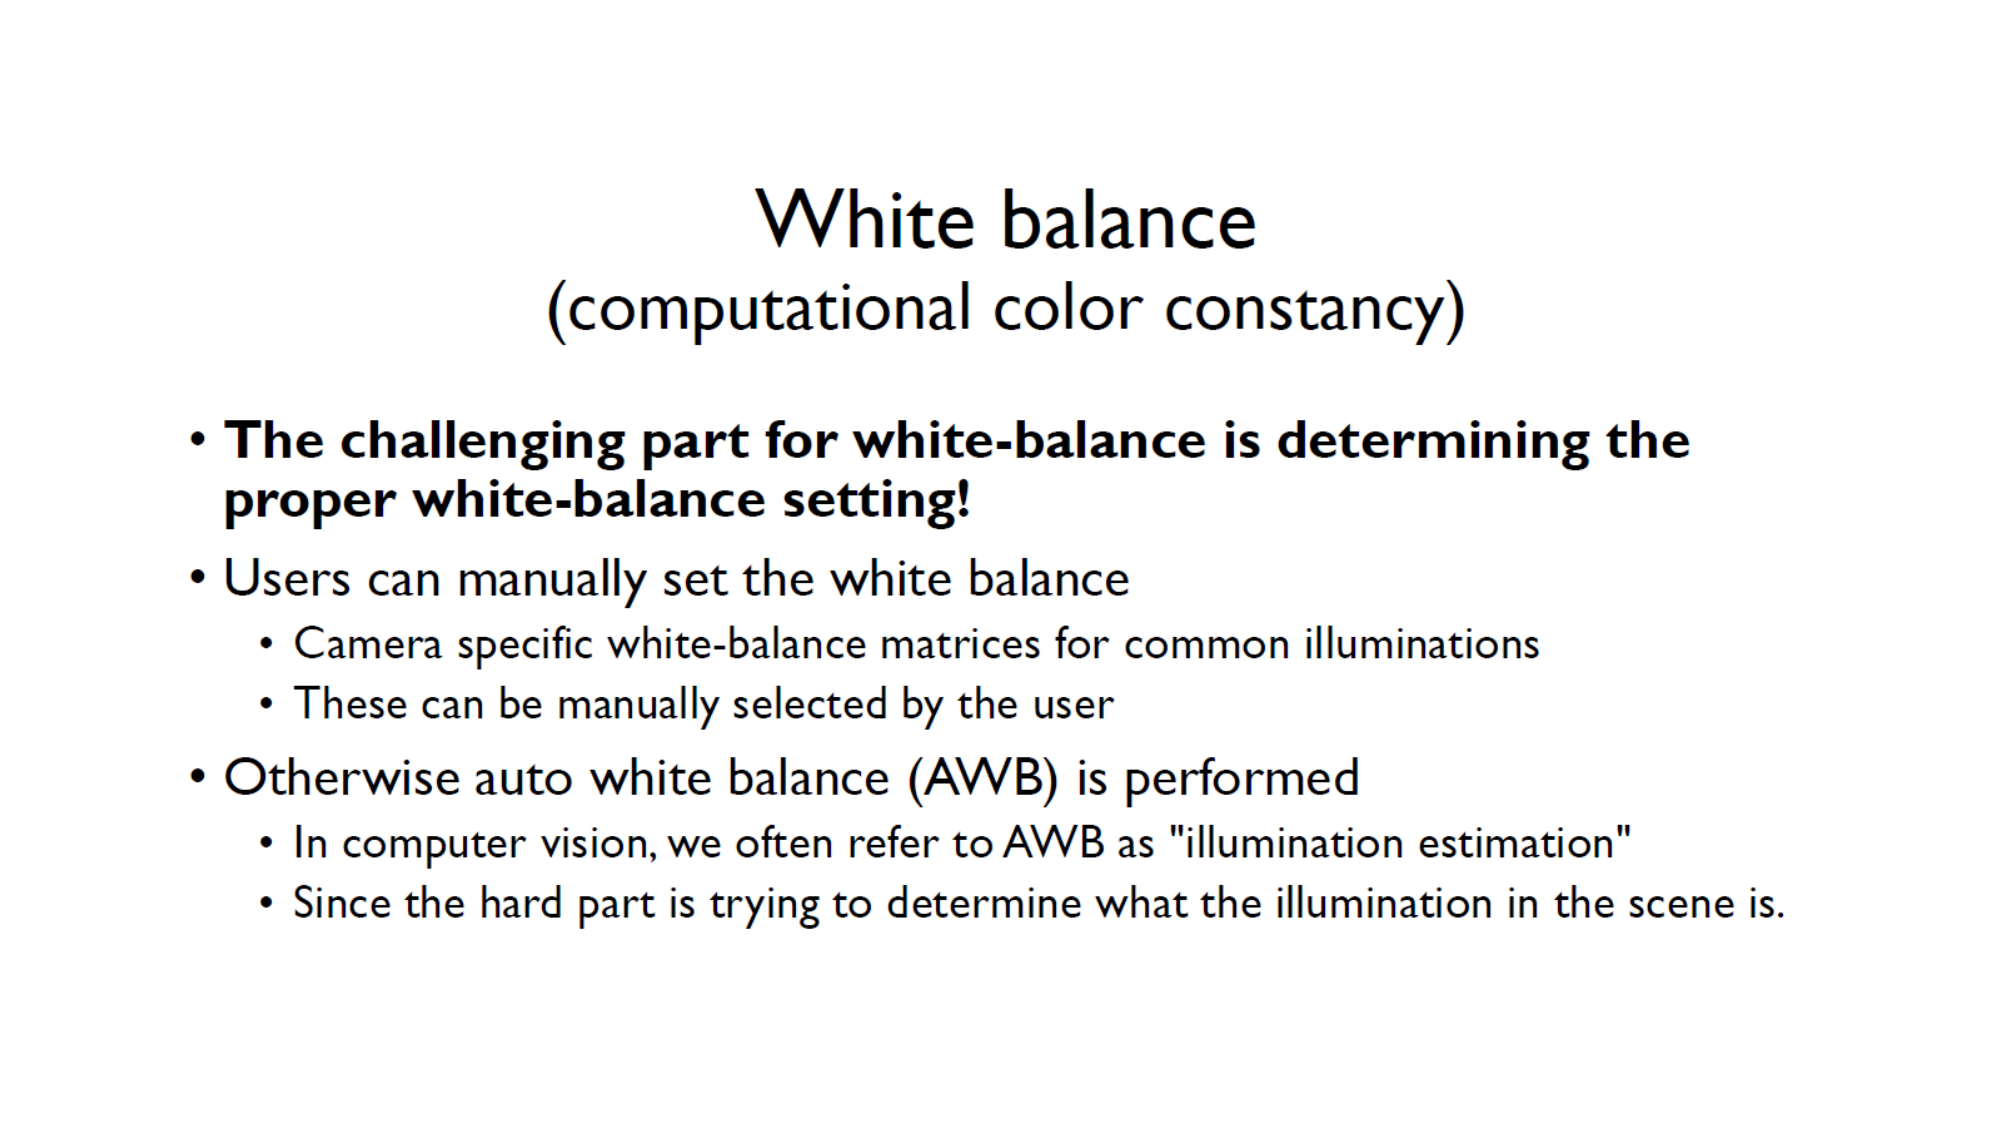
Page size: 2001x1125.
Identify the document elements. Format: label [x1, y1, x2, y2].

picture [158, 176, 1842, 949]
